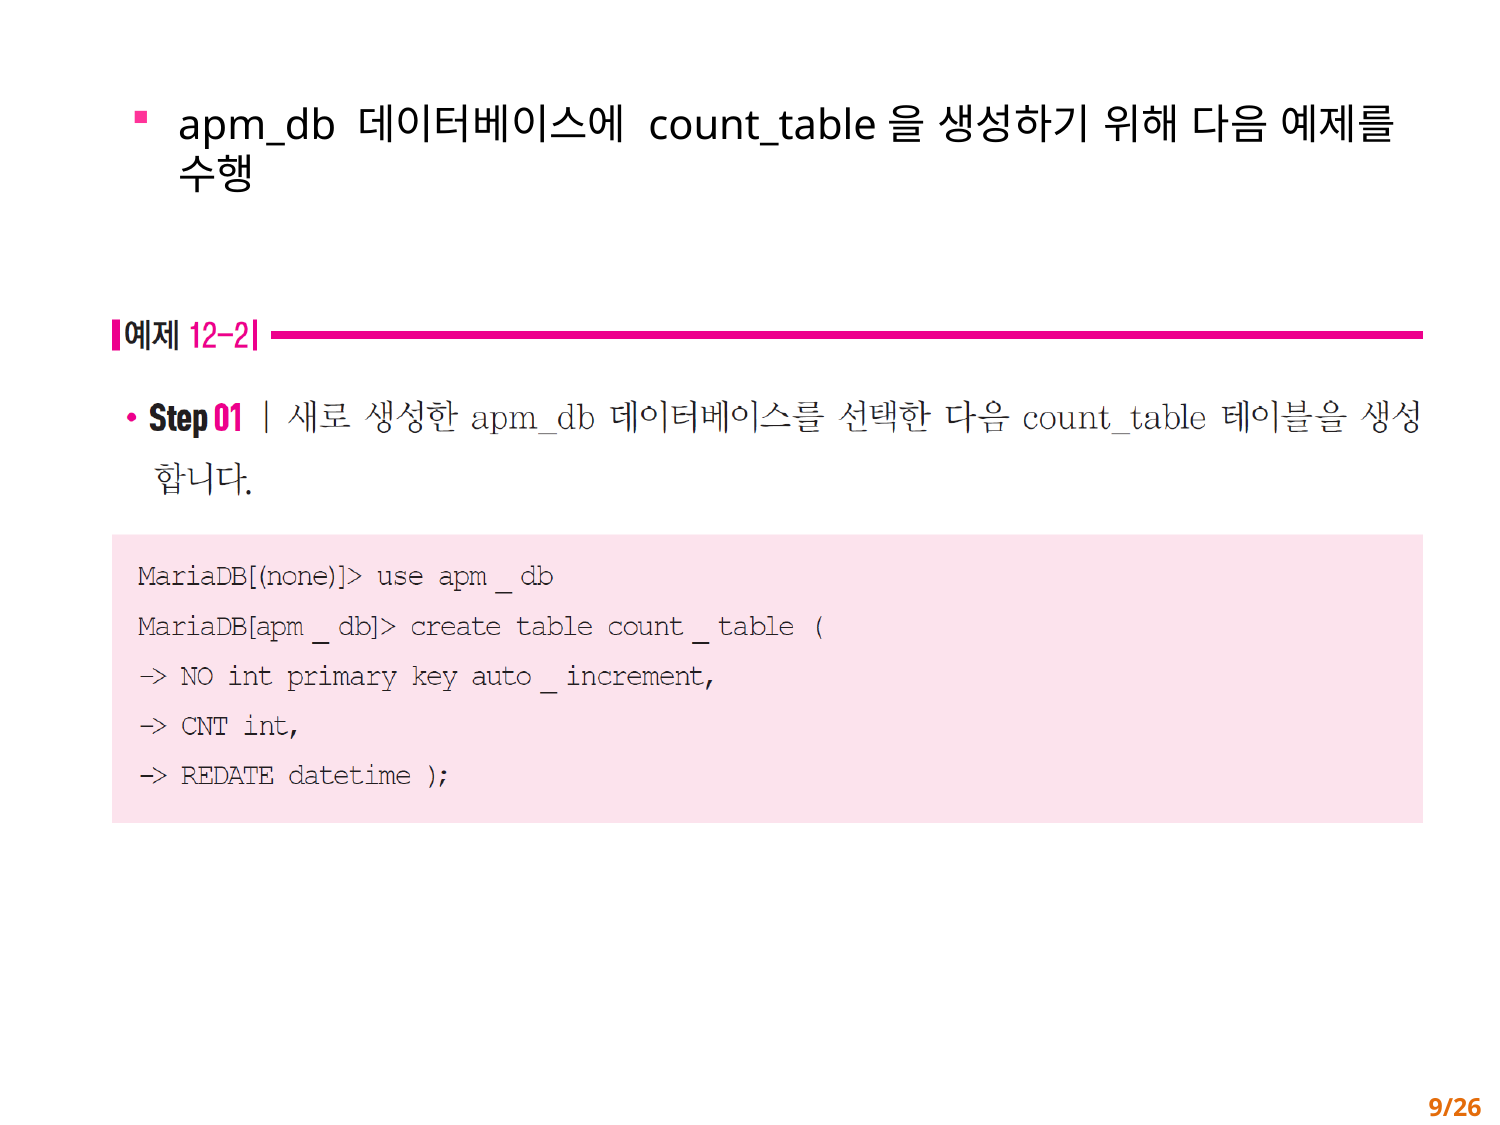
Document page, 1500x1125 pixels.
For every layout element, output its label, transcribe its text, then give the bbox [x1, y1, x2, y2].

picture [98, 302, 1436, 836]
list apm_db 데이터베이스에 count_table을 생성하기 위해 다음 예제를 수행 [41, 90, 1459, 220]
